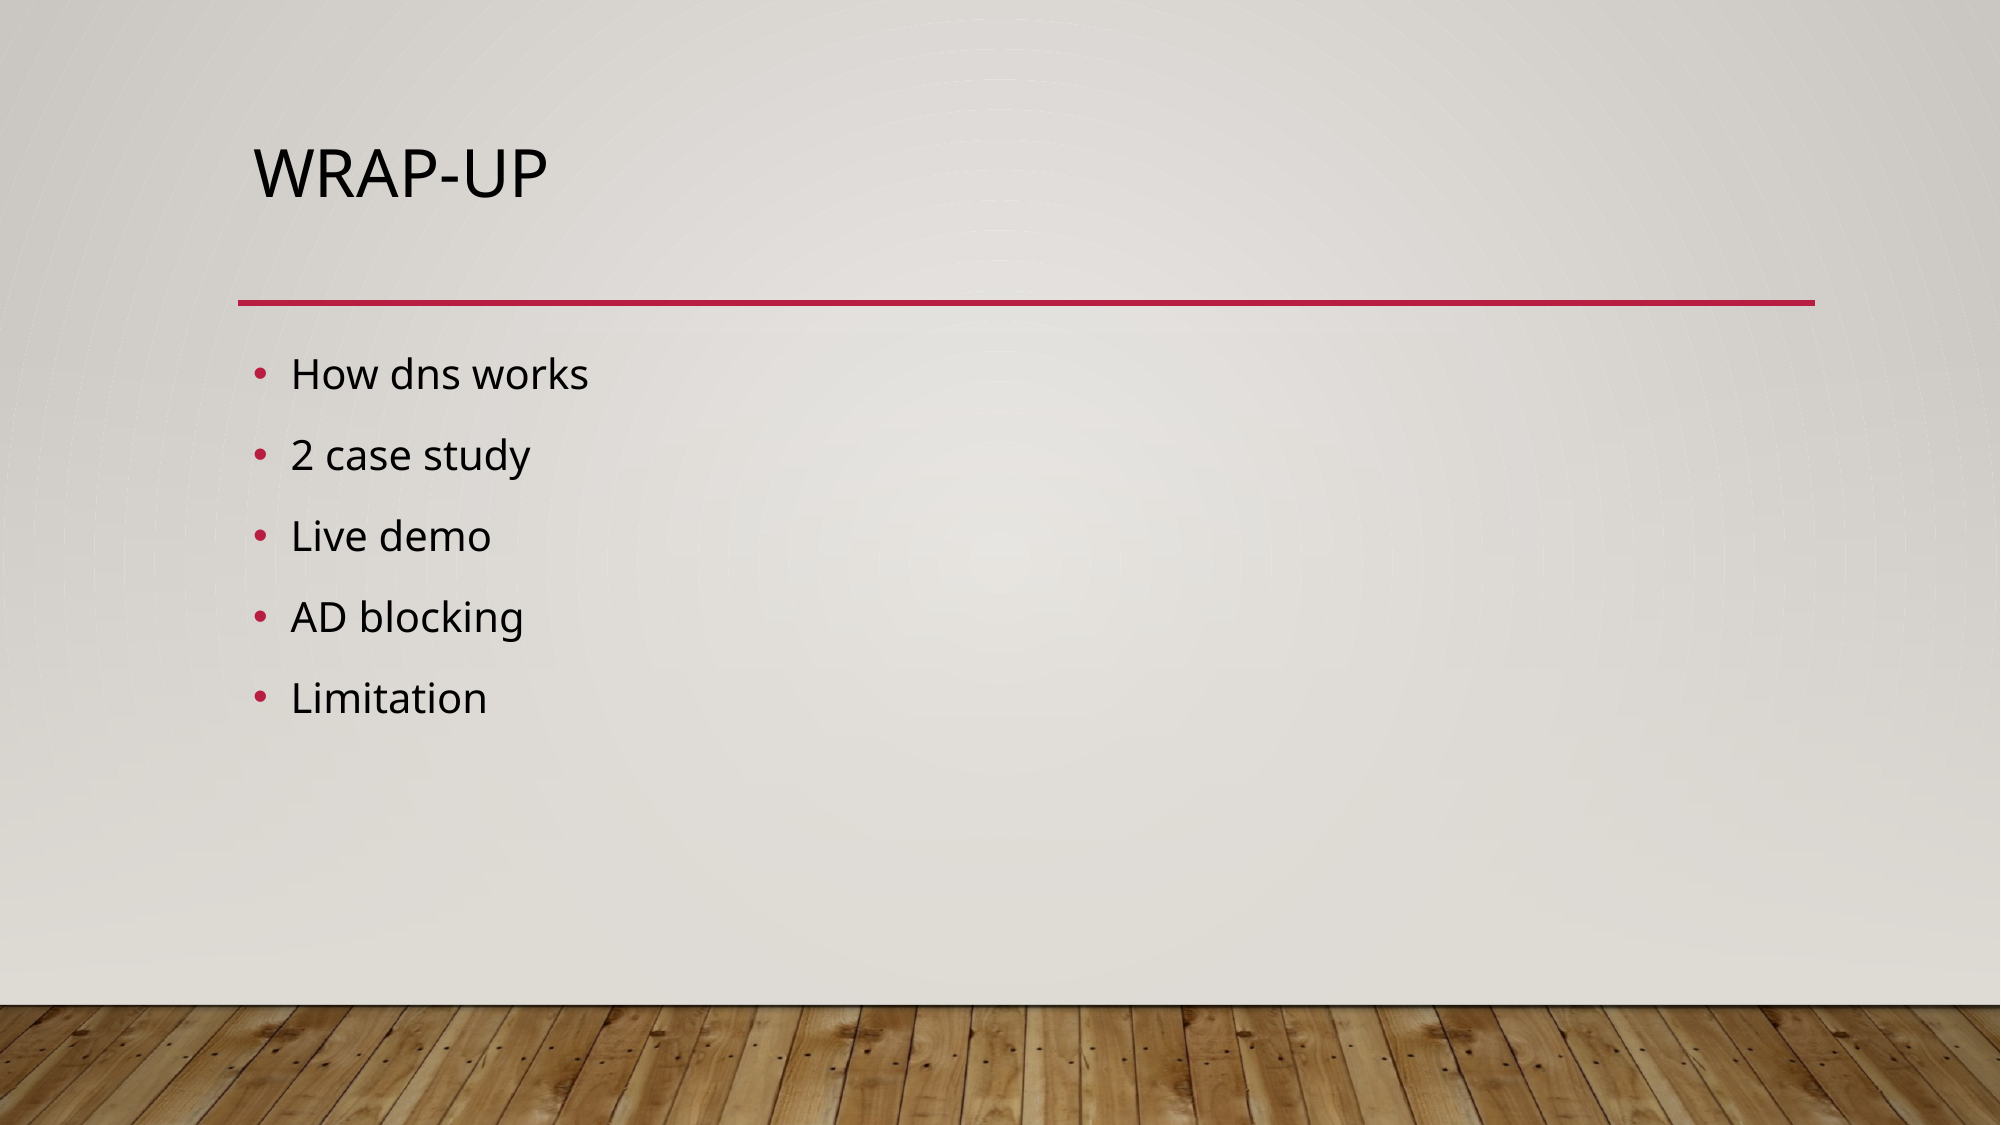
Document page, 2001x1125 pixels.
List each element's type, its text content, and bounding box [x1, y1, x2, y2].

title WRAP-UP [238, 131, 1814, 305]
picture [0, 1005, 2000, 1125]
list How dns works 2 case study Live demo AD blocking Limitation [238, 330, 1814, 897]
